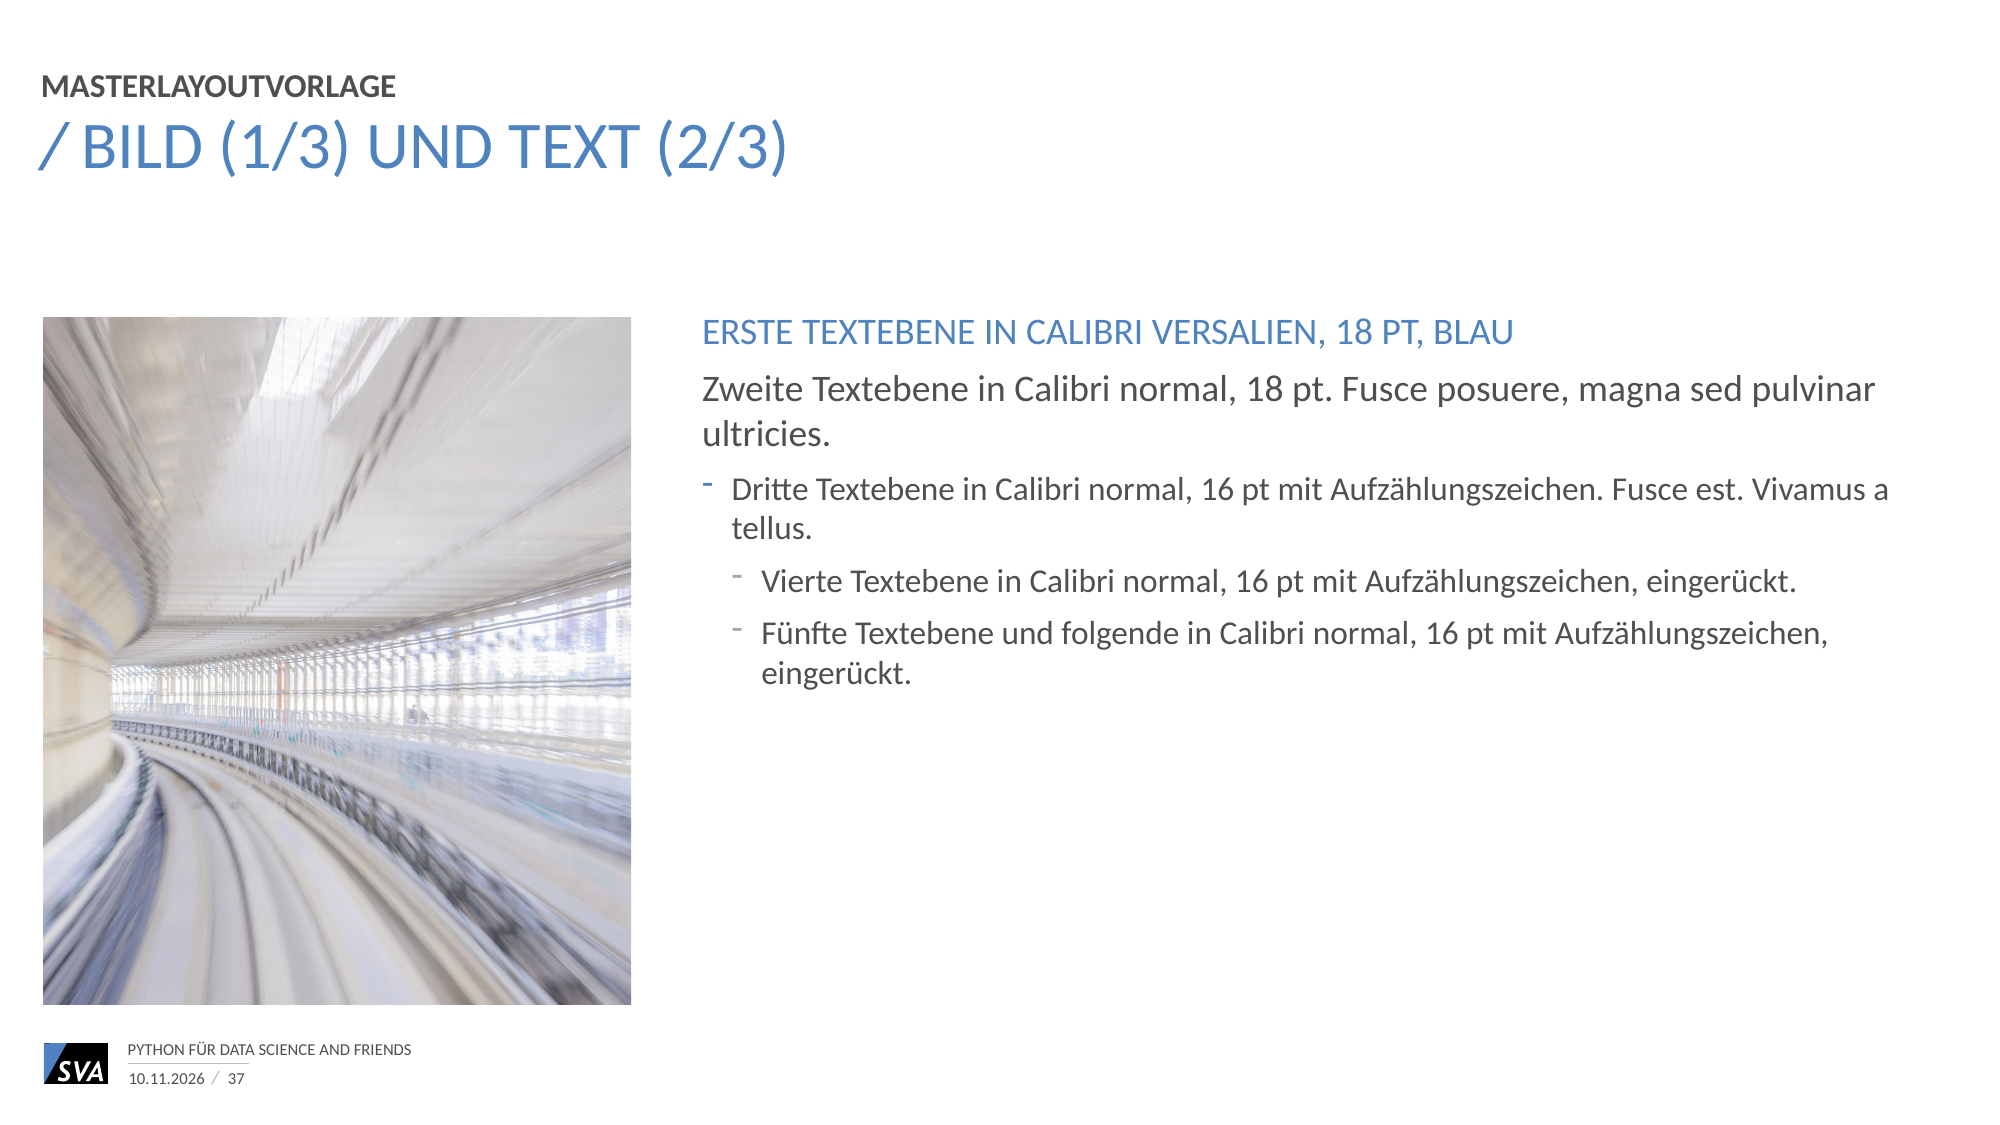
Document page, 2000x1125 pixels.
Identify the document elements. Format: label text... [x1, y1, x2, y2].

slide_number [128, 1068, 207, 1087]
title Bild (1/3) und Text (2/3) [37, 107, 1957, 250]
list Erste Textebene in Calibri Versalien, 18 pt, blau Zweite Textebene in Calibri normal, 18 pt. Fusce posuere, magna sed pulvinar ultricies. Dritte Textebene in Calibri normal, 16 pt mit Aufzählungszeichen. Fusce est. Vivamus a tellus. Vierte Textebene in Calibri normal, 16 pt mit Aufzählungszeichen, eingerückt. Fünfte Textebene und folgende in Calibri normal, 16 pt mit Aufzählungszeichen, eingerückt. [702, 306, 1957, 1005]
slide_number 37 [227, 1068, 261, 1087]
footer Python für Data Science and Friends [127, 1041, 1297, 1059]
subtitle Masterlayoutvorlage [40, 63, 1652, 105]
picture [42, 317, 632, 1006]
